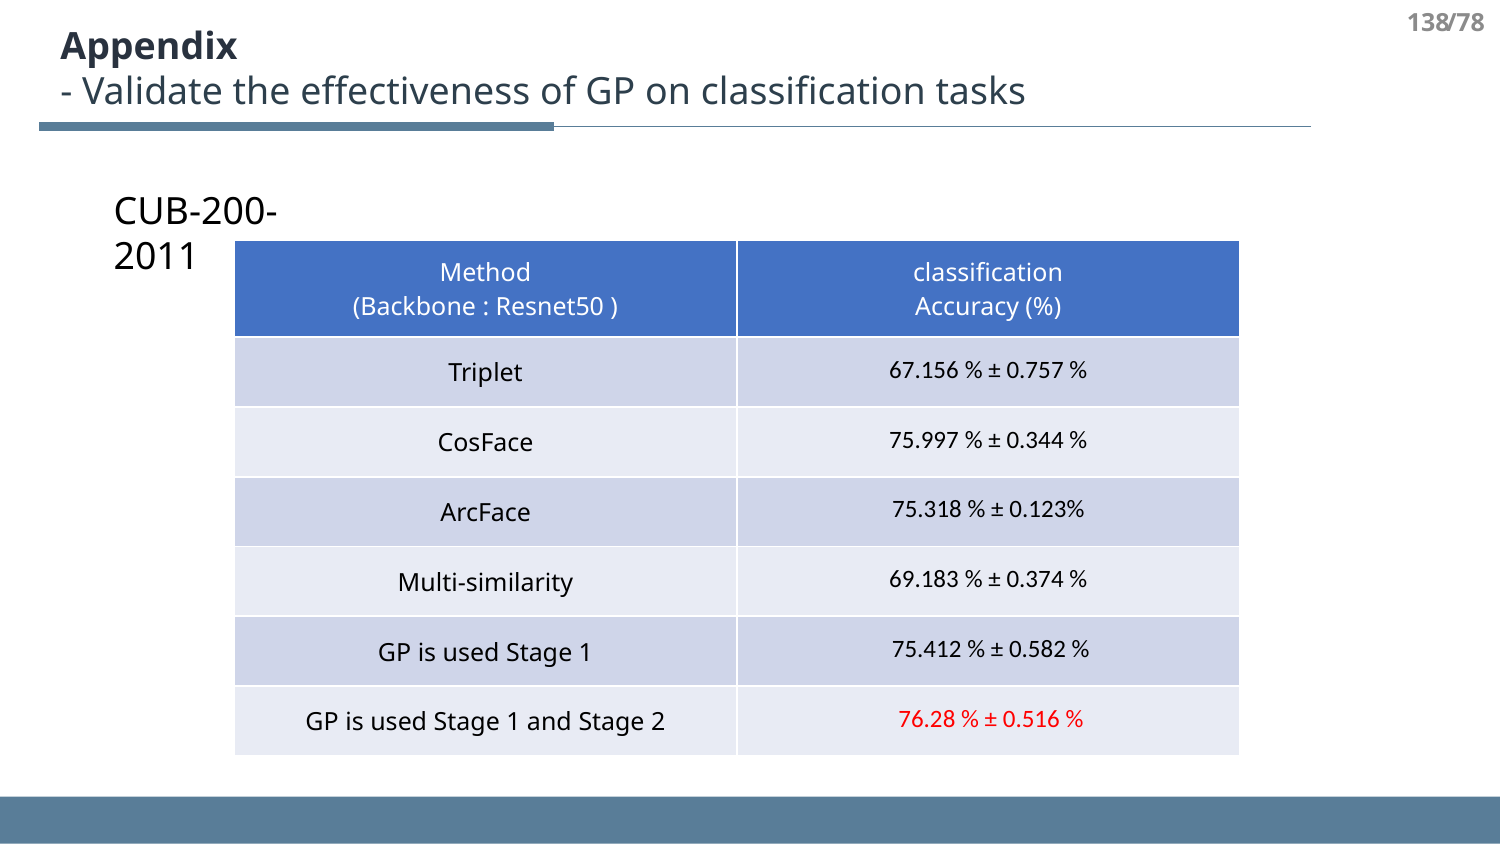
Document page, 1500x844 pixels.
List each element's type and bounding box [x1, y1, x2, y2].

table_cell [235, 478, 736, 546]
table_header [235, 241, 736, 336]
slide_number [1162, 0, 1465, 48]
footer [1465, 1, 1500, 47]
table_cell [738, 478, 1239, 546]
table_cell [235, 338, 736, 406]
text_box [98, 179, 370, 284]
table_cell [738, 617, 1239, 685]
table_cell [235, 408, 736, 476]
table_cell [738, 408, 1239, 476]
table_cell [235, 687, 736, 755]
table_cell [738, 547, 1239, 615]
table_cell [738, 338, 1239, 406]
table_header [738, 241, 1239, 336]
table_cell [738, 687, 1239, 755]
table_cell [235, 547, 736, 615]
text_box [45, 14, 1052, 120]
table_cell [235, 617, 736, 685]
